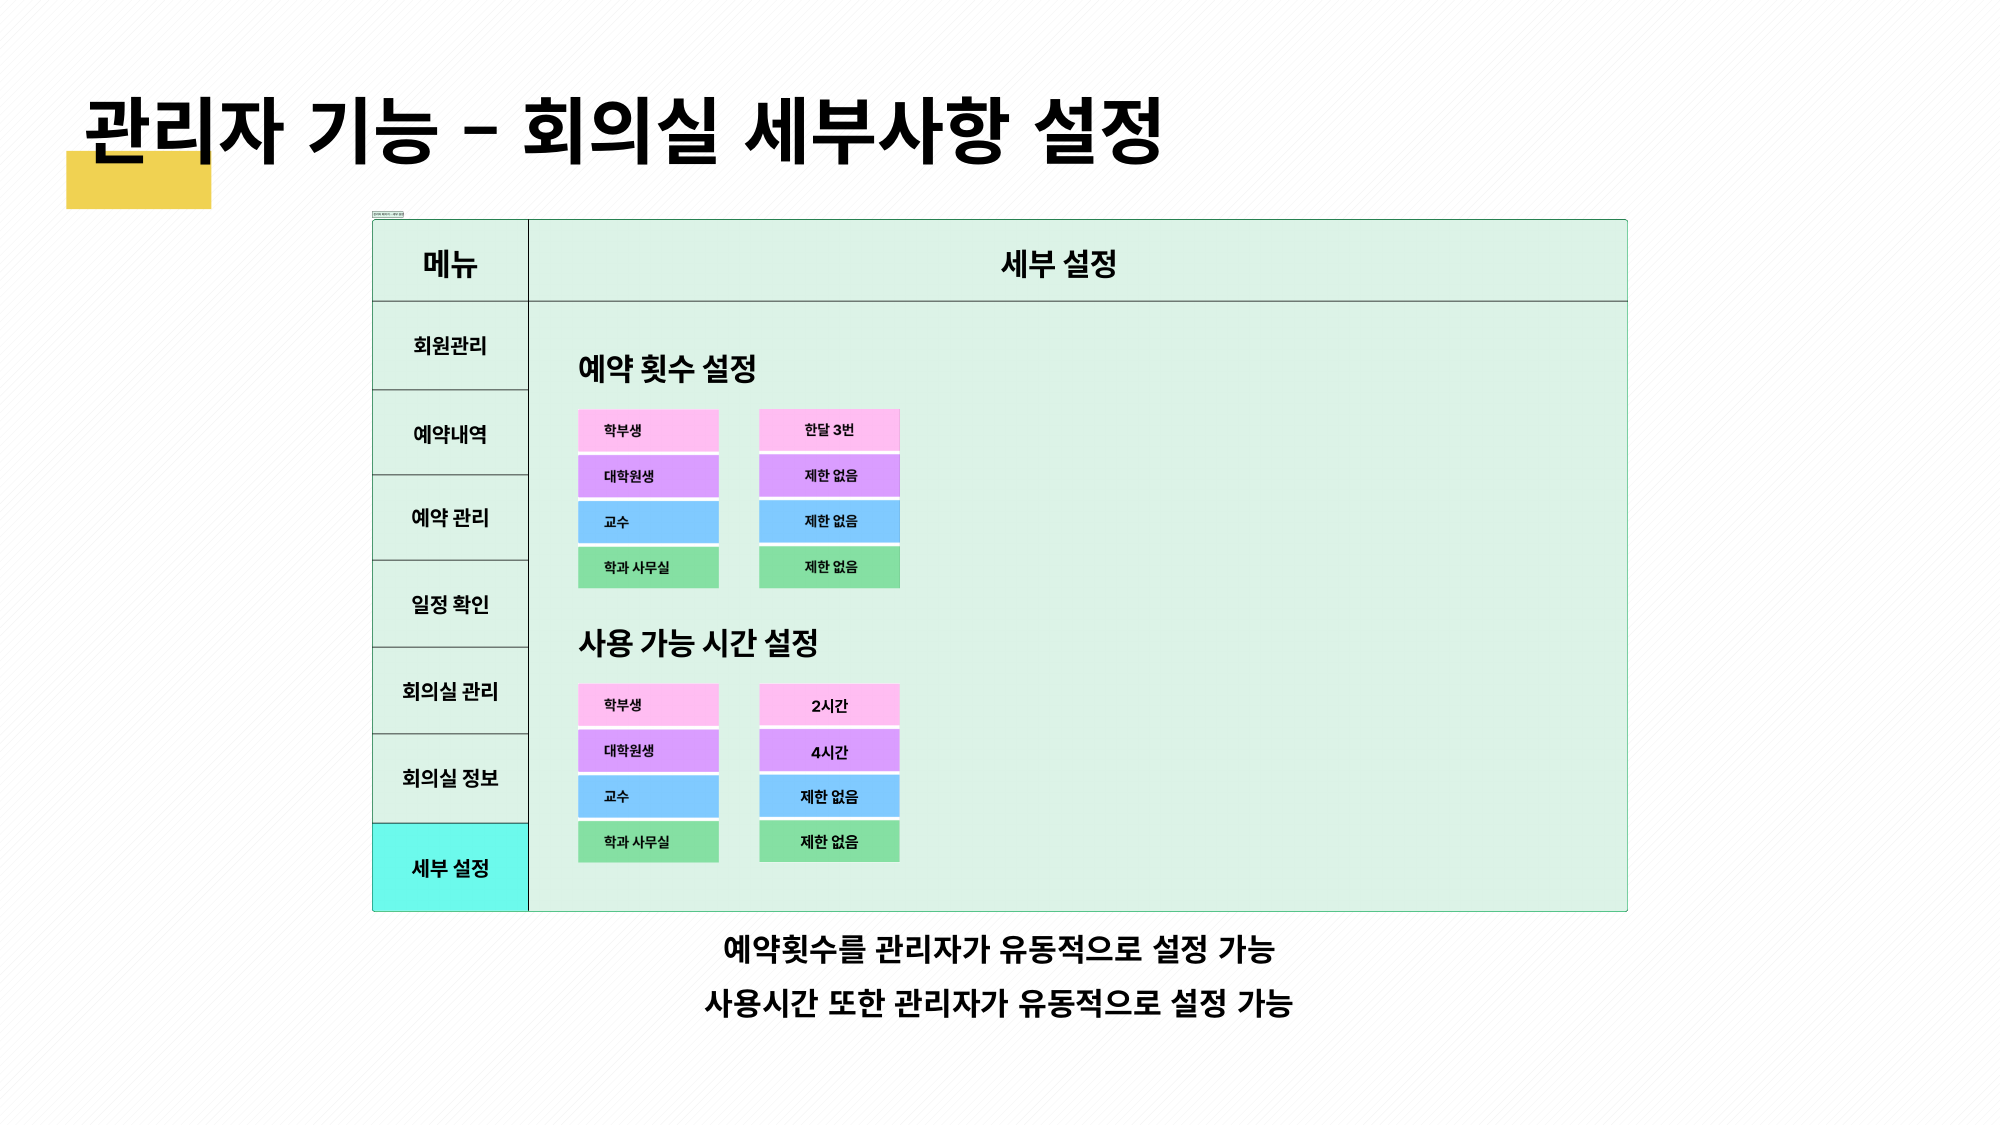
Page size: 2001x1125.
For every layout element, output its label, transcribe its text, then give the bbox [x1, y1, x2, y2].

text_box [65, 150, 213, 210]
picture [362, 209, 1638, 922]
text_box 사용시간 또한 관리자가 유동적으로 설정 가능 [690, 977, 1310, 1030]
text_box 예약횟수를 관리자가 유동적으로 설정 가능 [708, 922, 1292, 975]
text_box 관리자 기능 – 회의실 세부사항 설정 [69, 77, 1833, 180]
